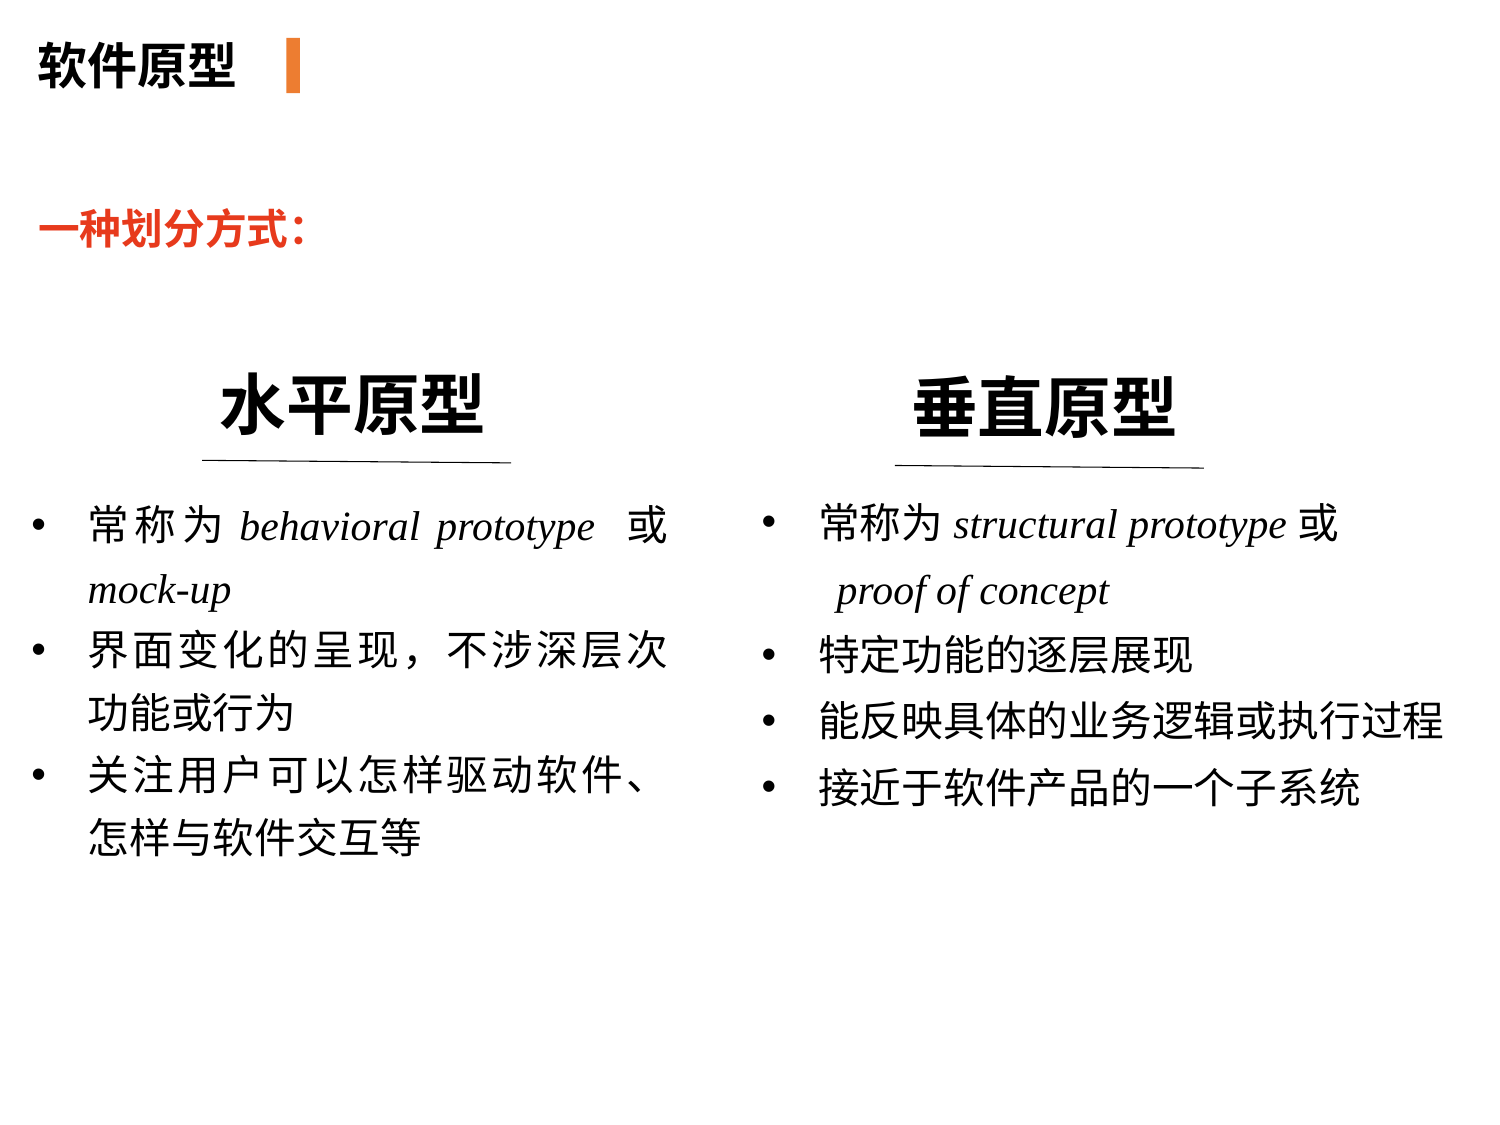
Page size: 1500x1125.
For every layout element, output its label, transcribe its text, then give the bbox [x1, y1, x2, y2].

text_box 软件原型 [23, 27, 300, 103]
text_box 常称为behavioral prototype 或 mock-up 界面变化的呈现，不涉深层次功能或行为 关注用户可以怎样驱动软件、怎样与软件交互等 [16, 479, 684, 869]
text_box 垂直原型 [896, 358, 1193, 454]
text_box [894, 465, 1204, 469]
text_box 一种划分方式： [23, 195, 332, 261]
text_box [285, 37, 301, 94]
text_box 常称为structural prototype或 proof of concept 特定功能的逐层展现 能反映具体的业务逻辑或执行过程 接近于软件产品的一个子系统 [746, 478, 1475, 819]
text_box 水平原型 [204, 355, 502, 451]
